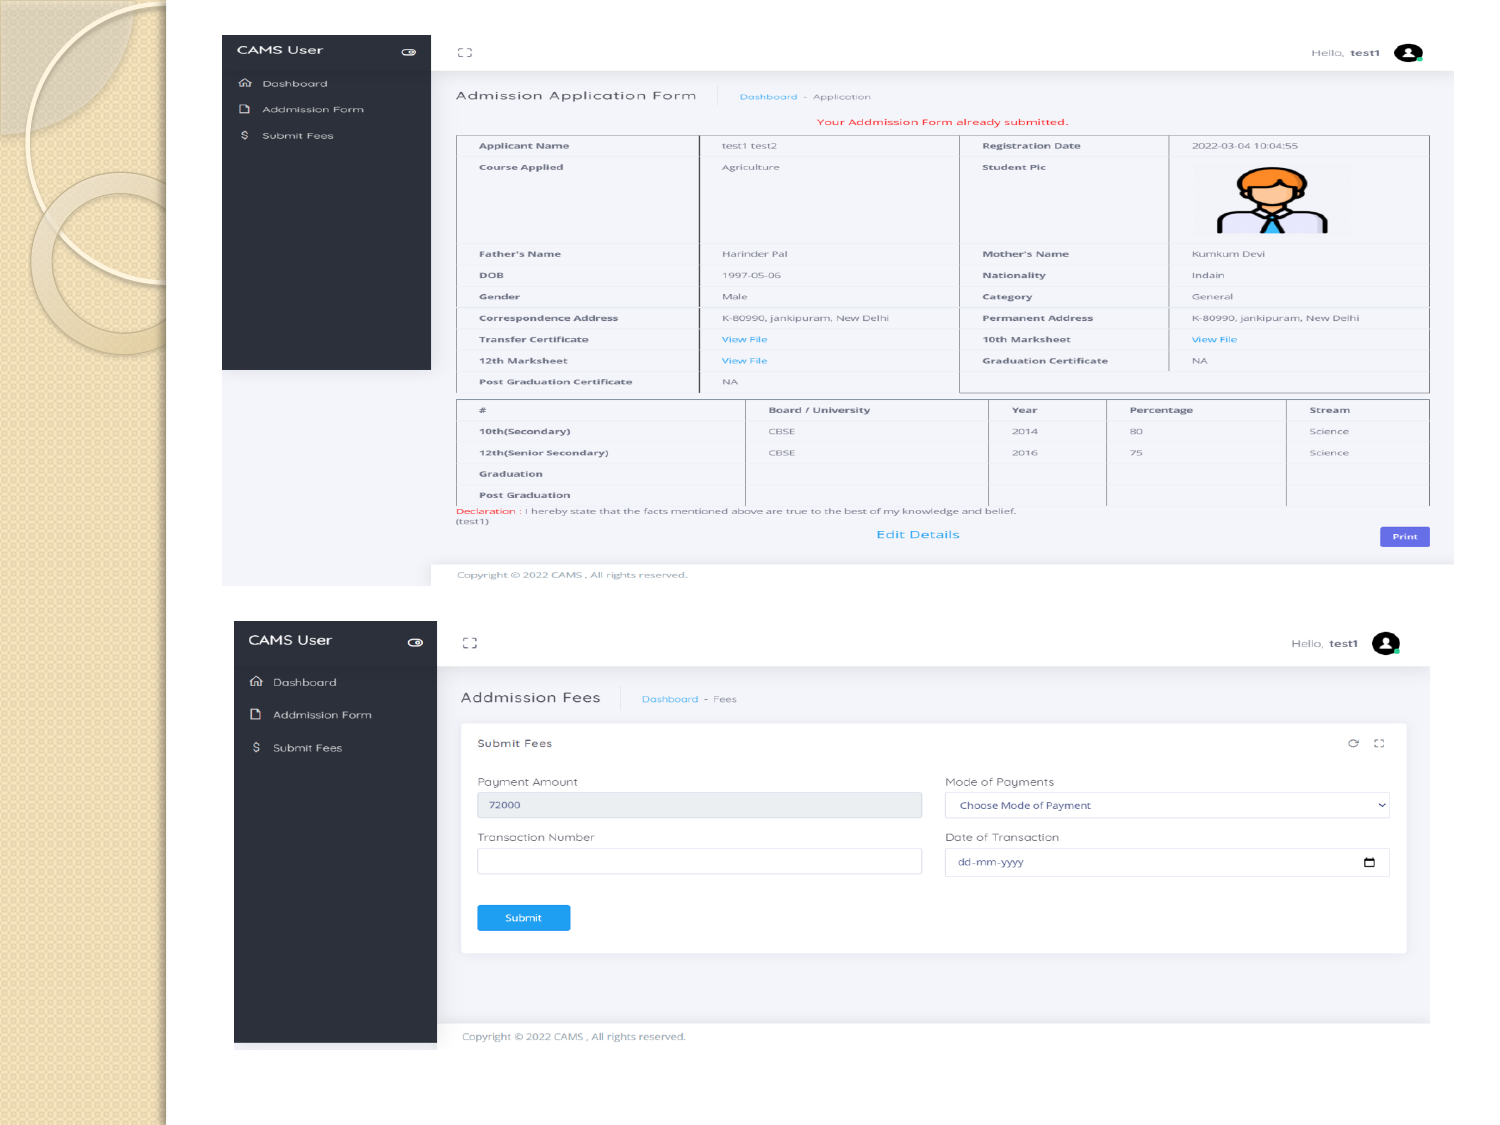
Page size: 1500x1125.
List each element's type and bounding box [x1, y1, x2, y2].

picture [234, 620, 1430, 1050]
picture [222, 34, 1454, 587]
